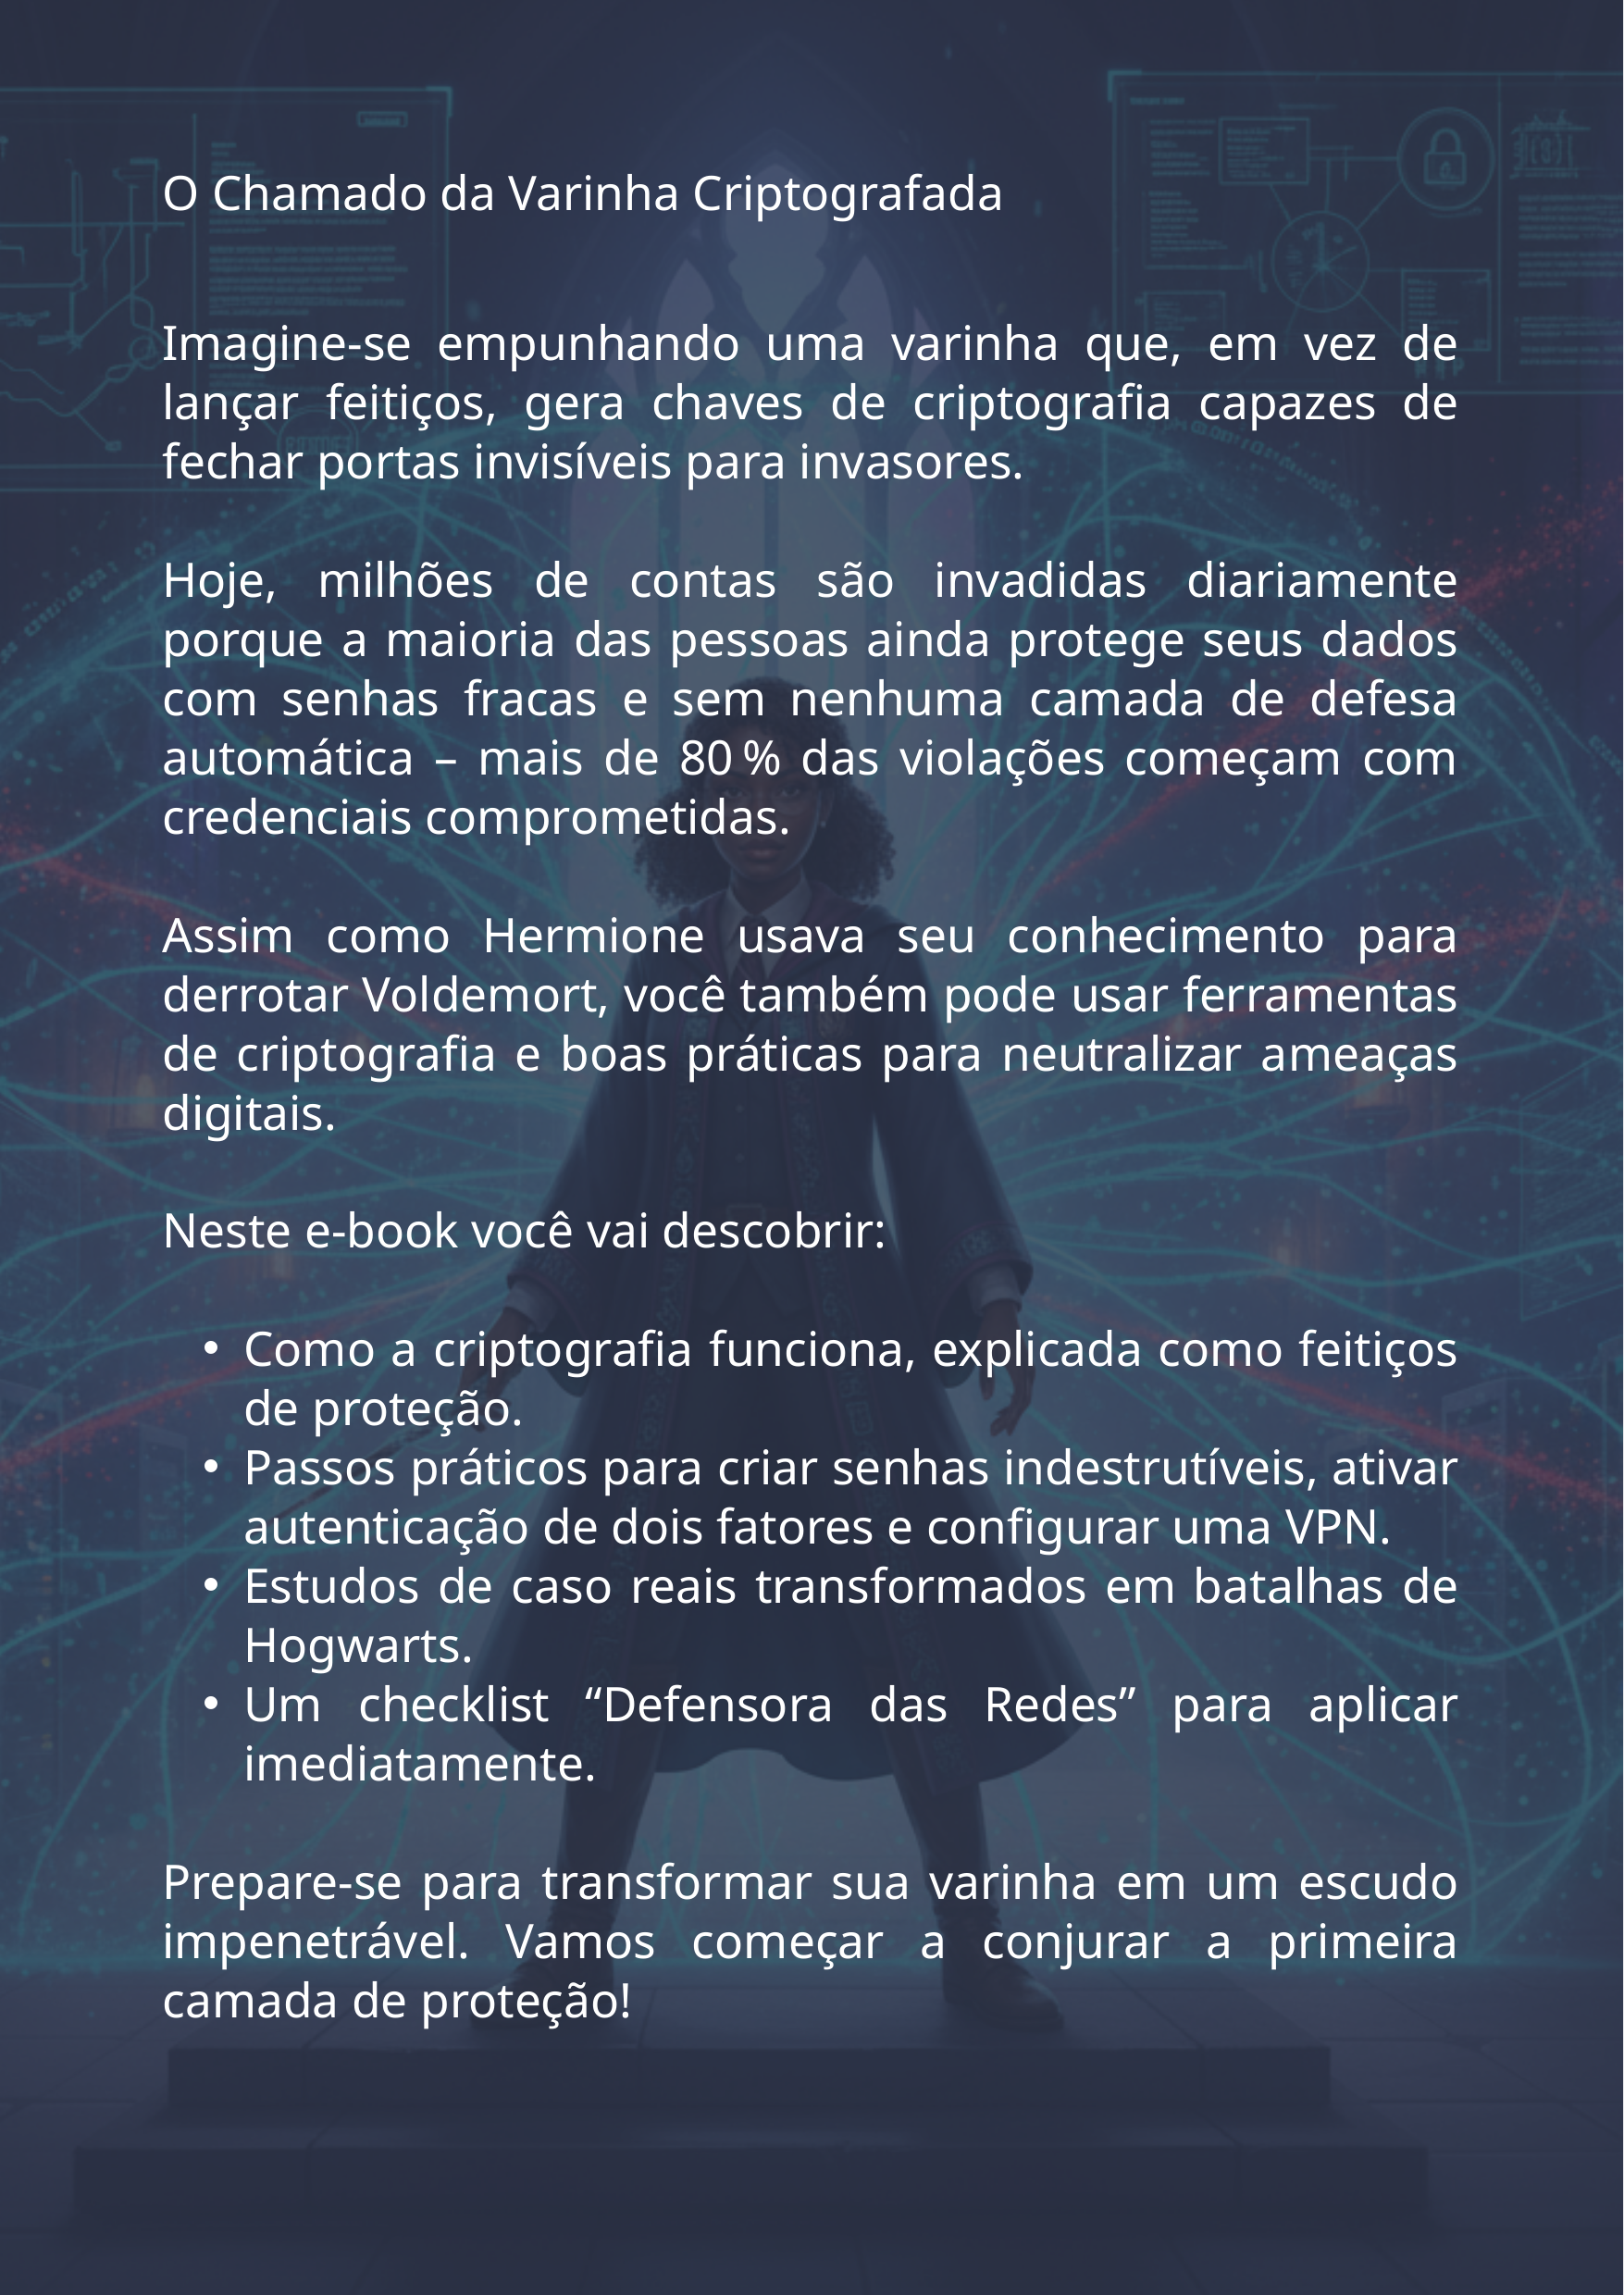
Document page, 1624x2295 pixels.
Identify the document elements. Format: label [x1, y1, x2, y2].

text_box [0, 0, 1624, 2295]
